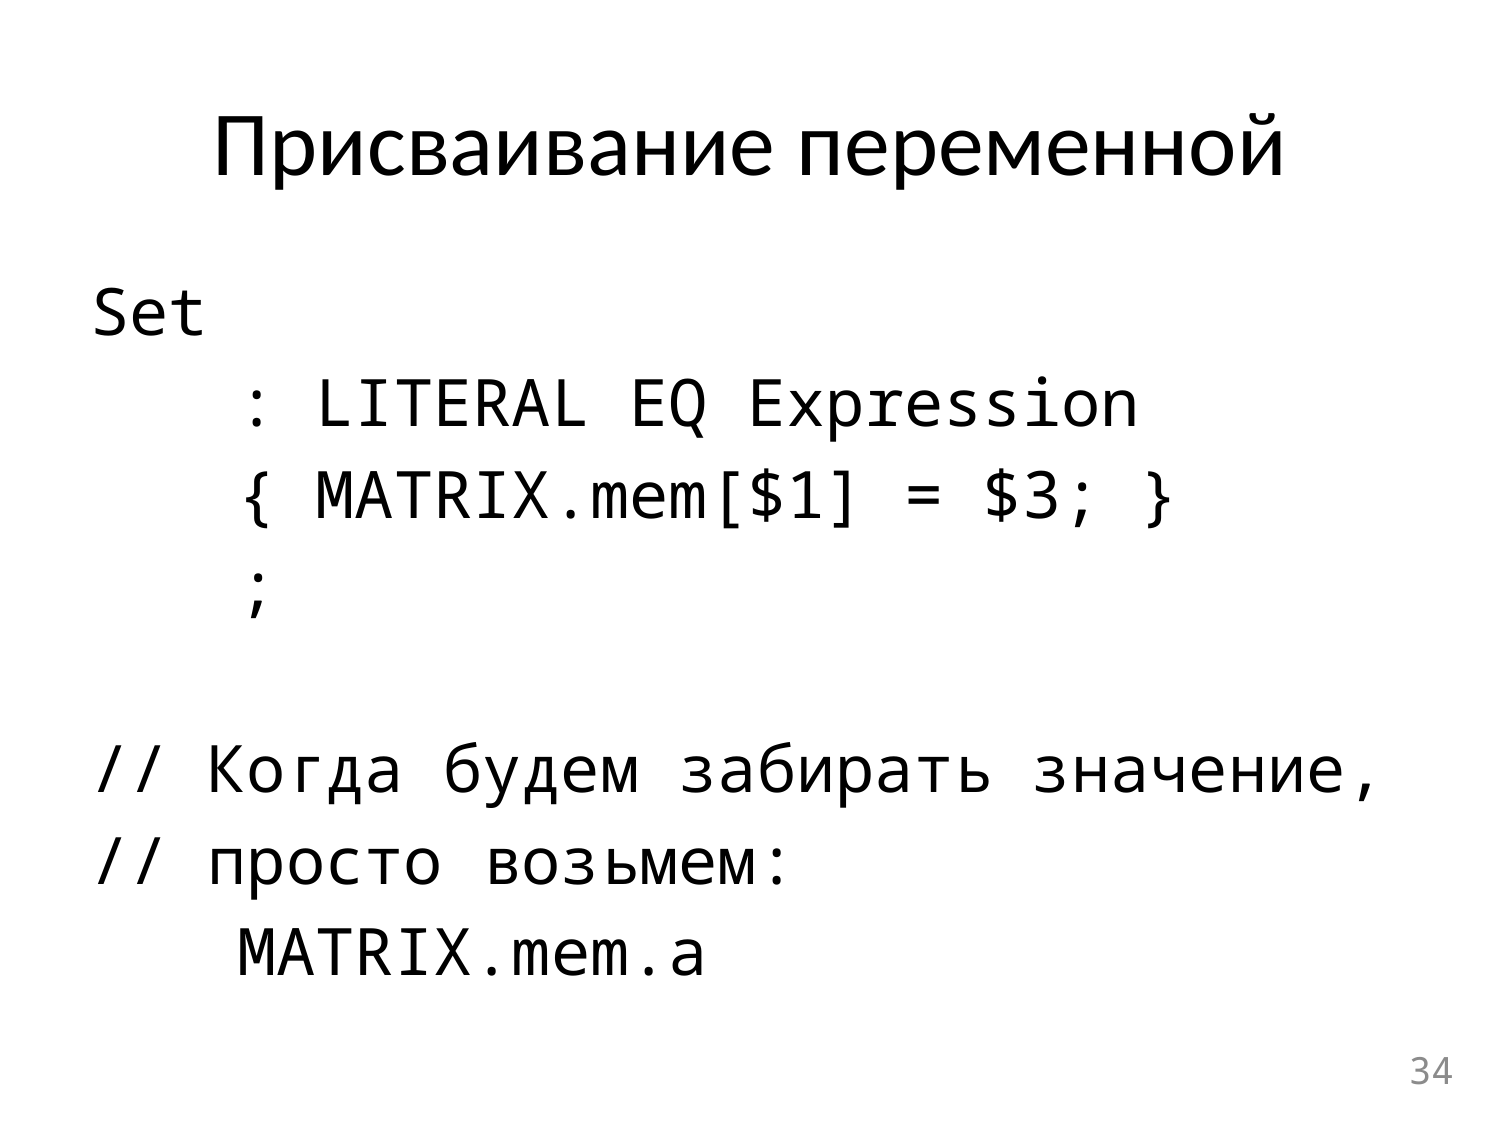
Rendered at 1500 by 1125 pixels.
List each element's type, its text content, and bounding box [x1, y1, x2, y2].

title Присваивание переменной [75, 45, 1425, 233]
list Set : LITERAL EQ Expression { MATRIX.mem[$1] = $3; } ; // Когда будем забирать значение, // просто возьмем: MATRIX.mem.a [75, 262, 1425, 1005]
slide_number 34 [1118, 1042, 1469, 1103]
